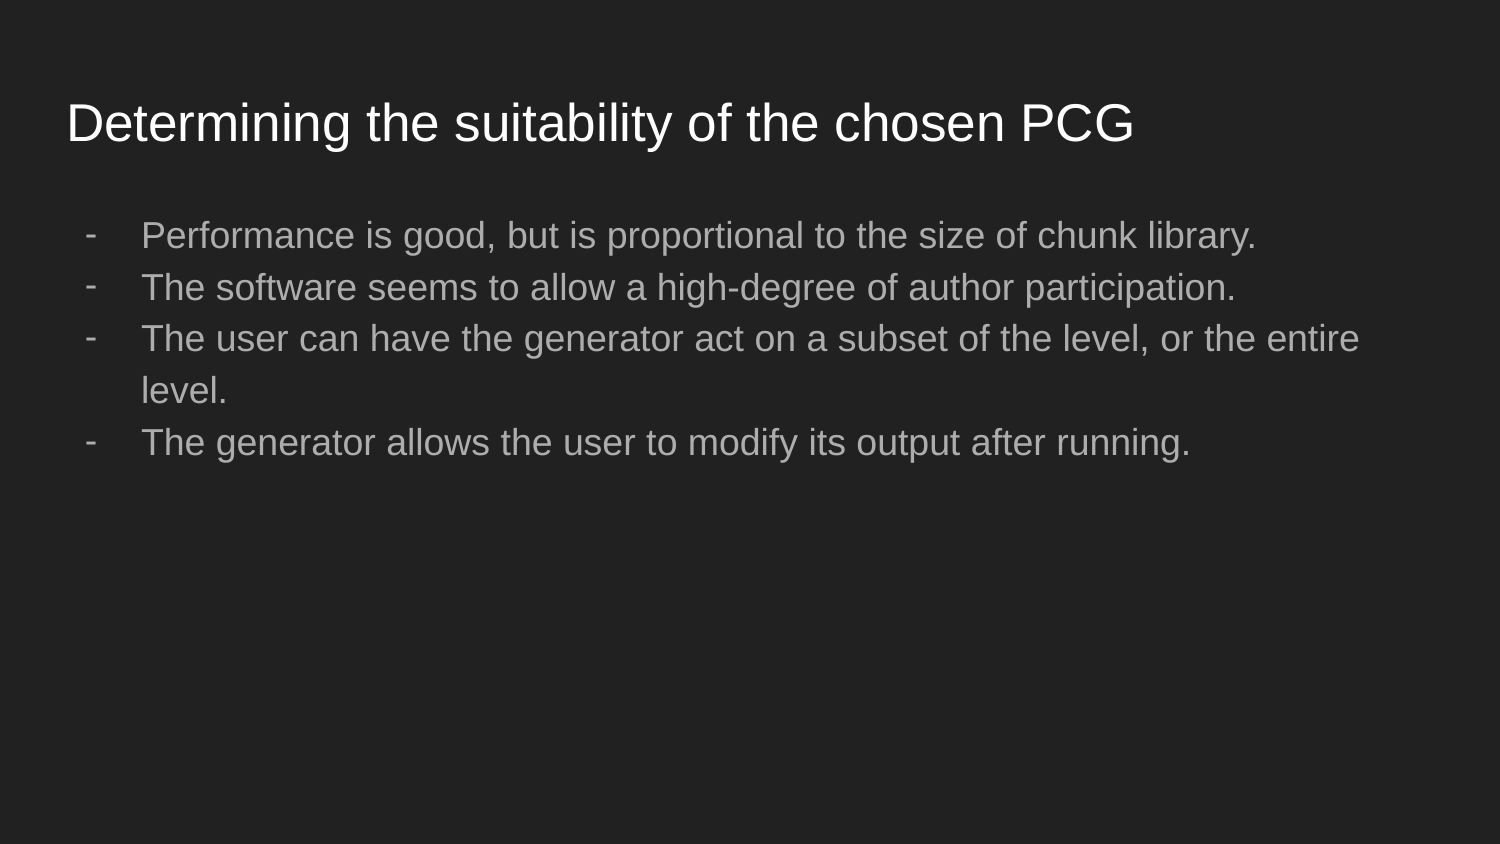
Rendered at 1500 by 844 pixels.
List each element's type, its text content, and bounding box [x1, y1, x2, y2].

title Determining the suitability of the chosen PCG [51, 72, 1449, 167]
list Performance is good, but is proportional to the size of chunk library. The software seems to allow a high-degree of author participation. The user can have the generator act on a subset of the level, or the entire level. The generator allows the user to modify its output after running. [51, 189, 1399, 809]
